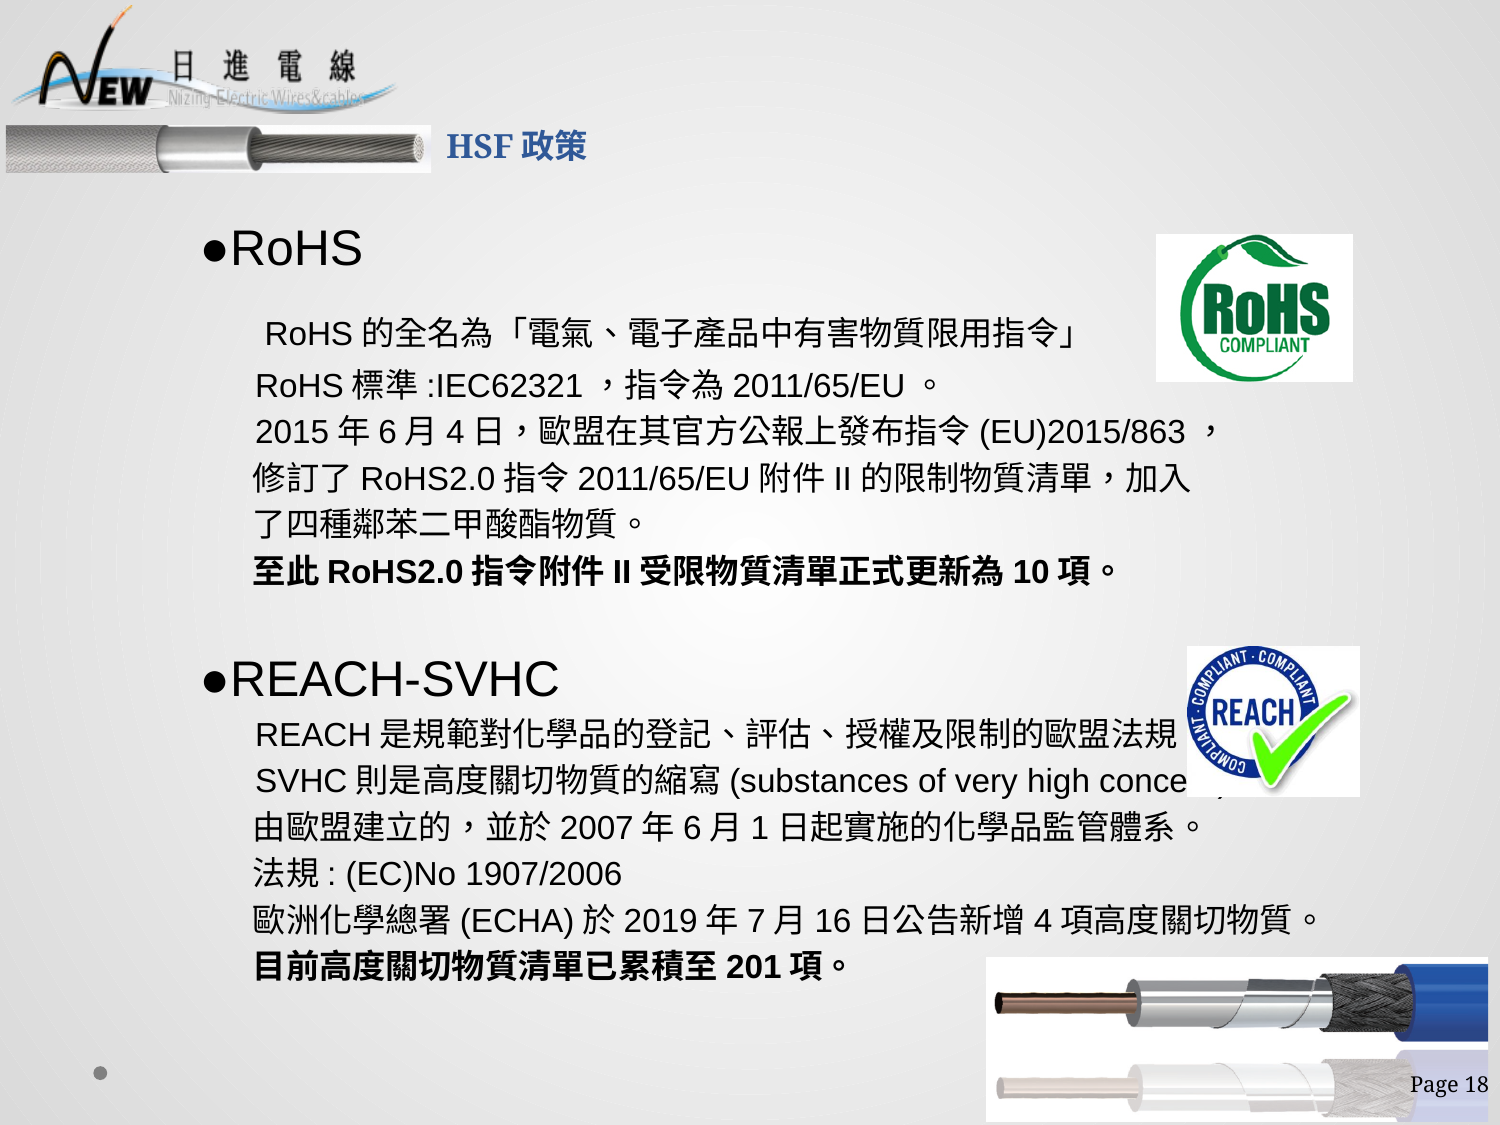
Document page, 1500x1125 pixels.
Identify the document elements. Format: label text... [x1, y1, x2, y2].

text_box Page 18 [1493, 1062, 1500, 1104]
picture [1155, 233, 1353, 382]
text_box ●RoHS RoHS的全名為「電氣、電子產品中有害物質限用指令」 RoHS標準:IEC62321，指令為2011/65/EU。 2015年6月4日，歐盟在其官方公報上發布指令(EU)2015/863， 修訂了RoHS2.0指令2011/65/EU附件II的限制物質清單，加入 了四種鄰苯二甲酸酯物質。 至此RoHS2.0指令附件II受限物質清單正式更新為10項。 ●REACH-SVHC REACH是規範對化學品的登記、評估、授權及限制的歐盟法規。 SVHC則是高度關切物質的縮寫(substances of very high concern) 由歐盟建立的，並於2007年6月1日起實施的化學品監管體系。 法規: (EC)No 1907/2006 歐洲化學總署(ECHA)於2019年7月16日公告新增4項高度關切物質。 目前高度關切物質清單已累積至201項。 [171, 208, 1441, 1120]
picture [1186, 645, 1361, 798]
picture [5, 0, 431, 362]
picture [985, 957, 1489, 1123]
title HSF政策 [391, 101, 644, 173]
